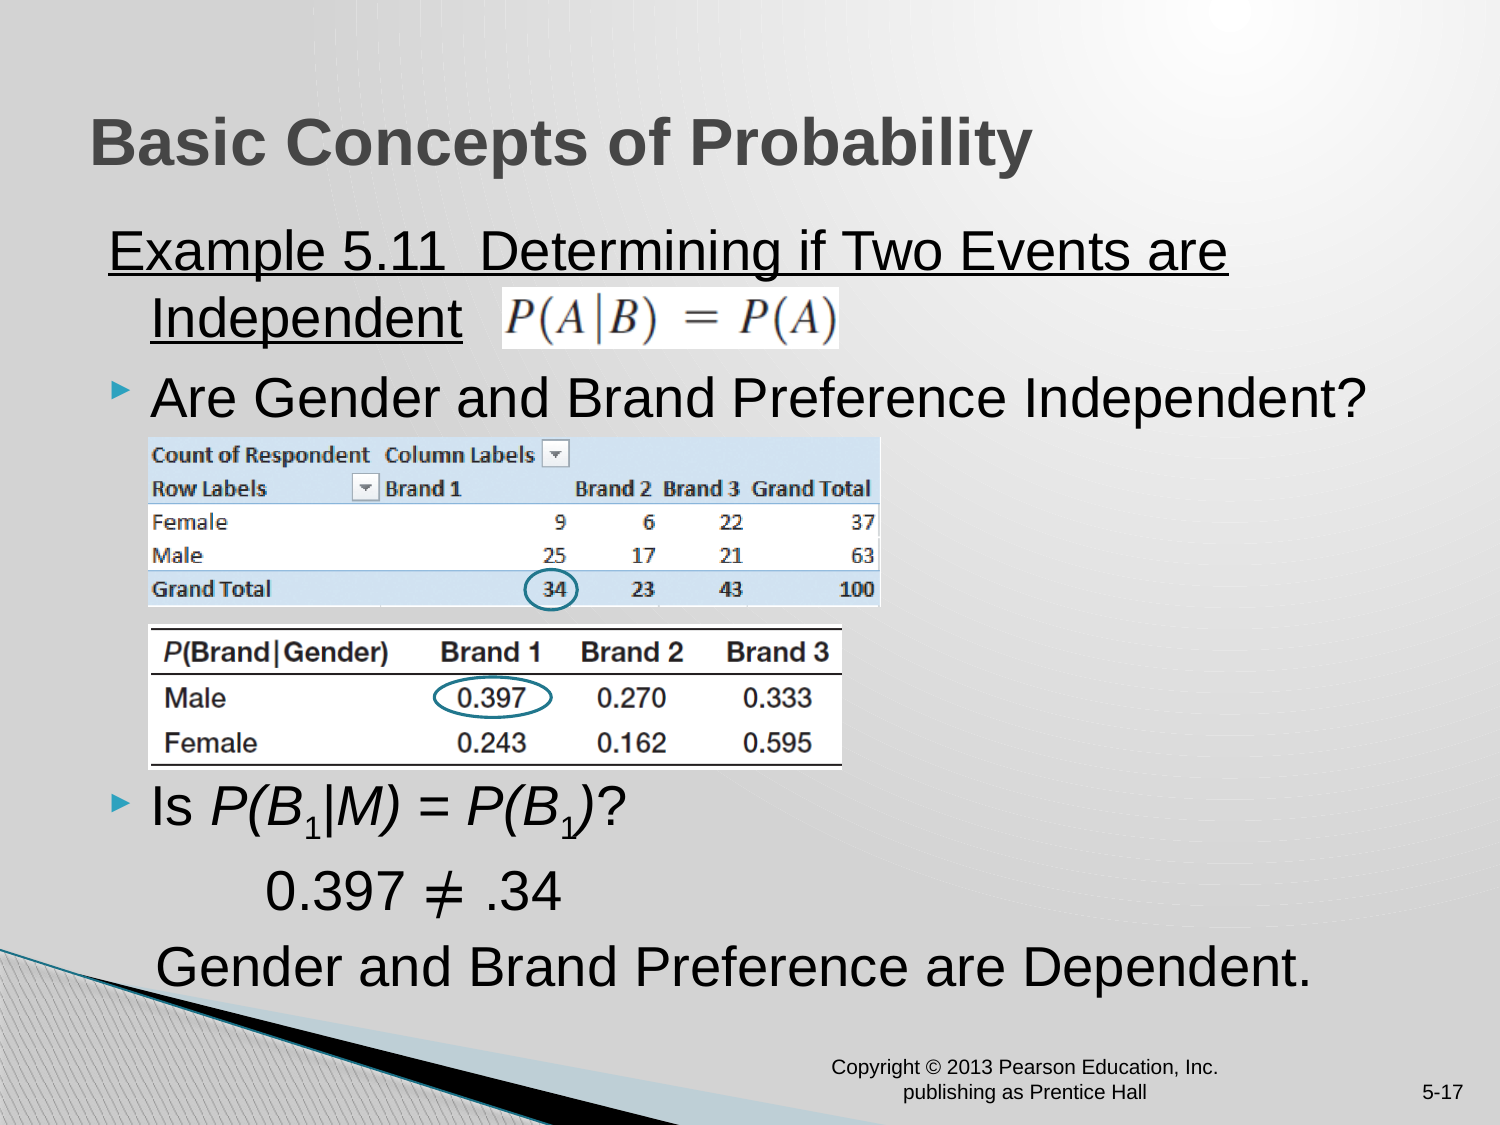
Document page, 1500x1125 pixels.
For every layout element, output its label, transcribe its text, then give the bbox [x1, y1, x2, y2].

picture [147, 437, 881, 607]
list Example 5.11 Determining if Two Events are Independent Are Gender and Brand Preference Independent? Is P(B1|M) = P(B1)? 0.397 ≠ .34 Gender and Brand Preference are Dependent. [74, 206, 1426, 1063]
picture [147, 624, 842, 770]
slide_number 5-17 [1362, 1051, 1479, 1112]
footer Copyright © 2013 Pearson Education, Inc. publishing as Prentice Hall [812, 1051, 1238, 1112]
picture [502, 287, 839, 349]
title Basic Concepts of Probability [75, 45, 1425, 233]
